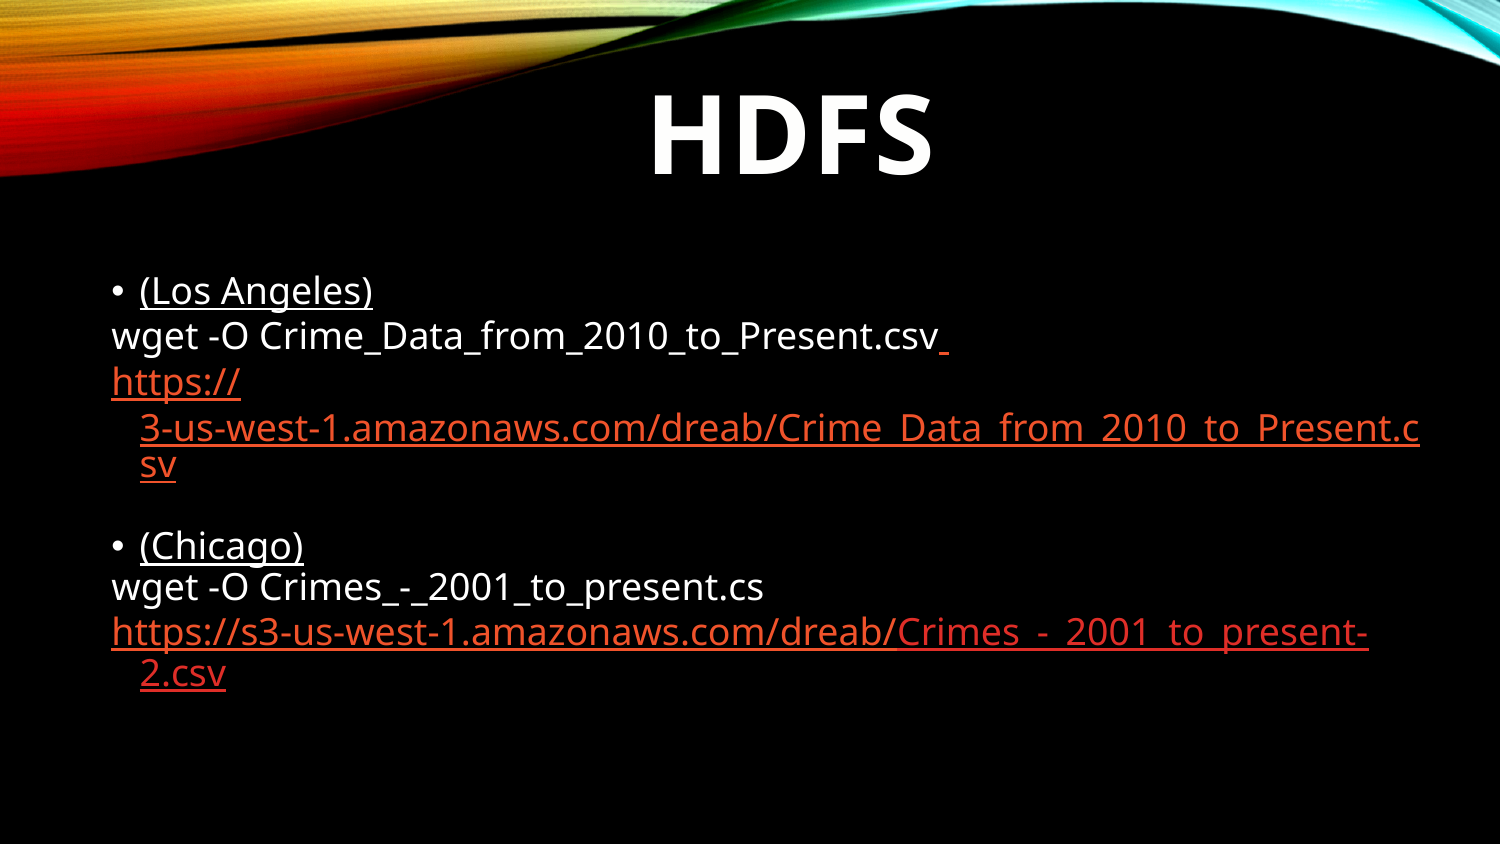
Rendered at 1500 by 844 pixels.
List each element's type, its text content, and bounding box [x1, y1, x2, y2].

title HDFS [212, 64, 1368, 215]
picture [0, 0, 1500, 178]
list (Los Angeles) wget -O Crime_Data_from_2010_to_Present.csv https://3-us-west-1.amazonaws.com/dreab/Crime_Data_from_2010_to_Present.csv (Chicago) wget -O Crimes_-_2001_to_present.cs https://s3-us-west-1.amazonaws.com/dreab/Crimes_-_2001_to_present-2.csv [96, 257, 1450, 809]
